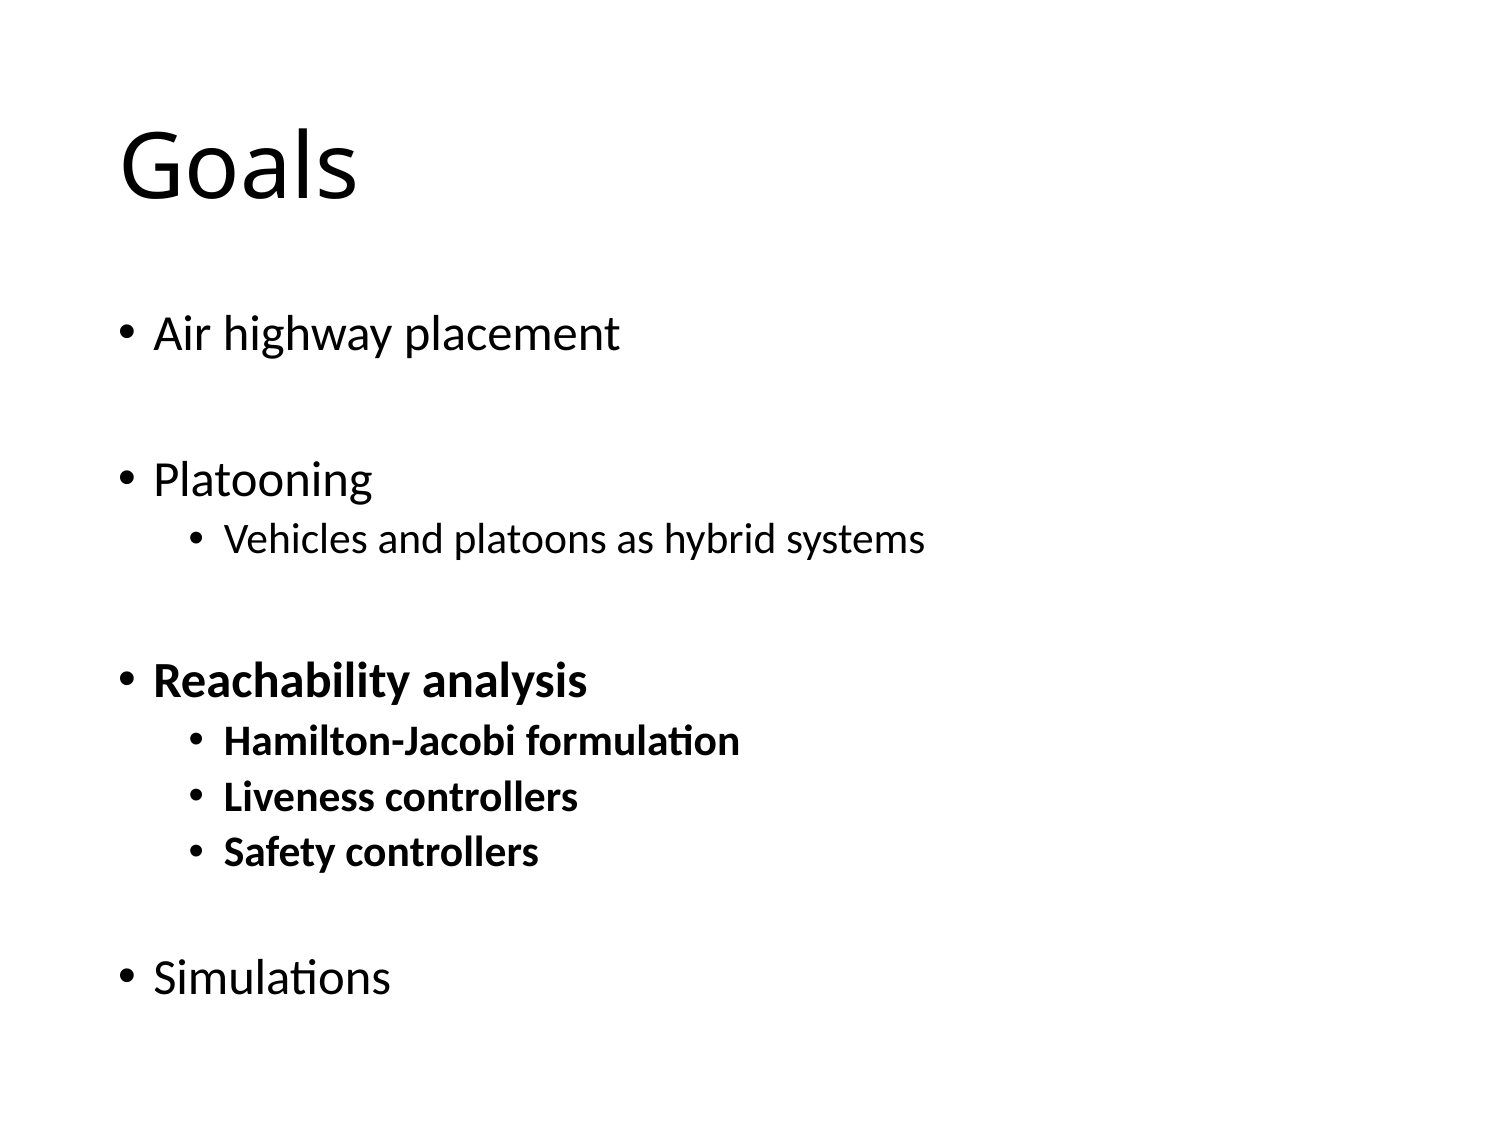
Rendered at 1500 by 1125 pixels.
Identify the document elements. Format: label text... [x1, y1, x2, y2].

list Air highway placement Platooning Vehicles and platoons as hybrid systems Reachability analysis Hamilton-Jacobi formulation Liveness controllers Safety controllers Simulations [103, 299, 1397, 1014]
title Goals [103, 59, 1397, 278]
